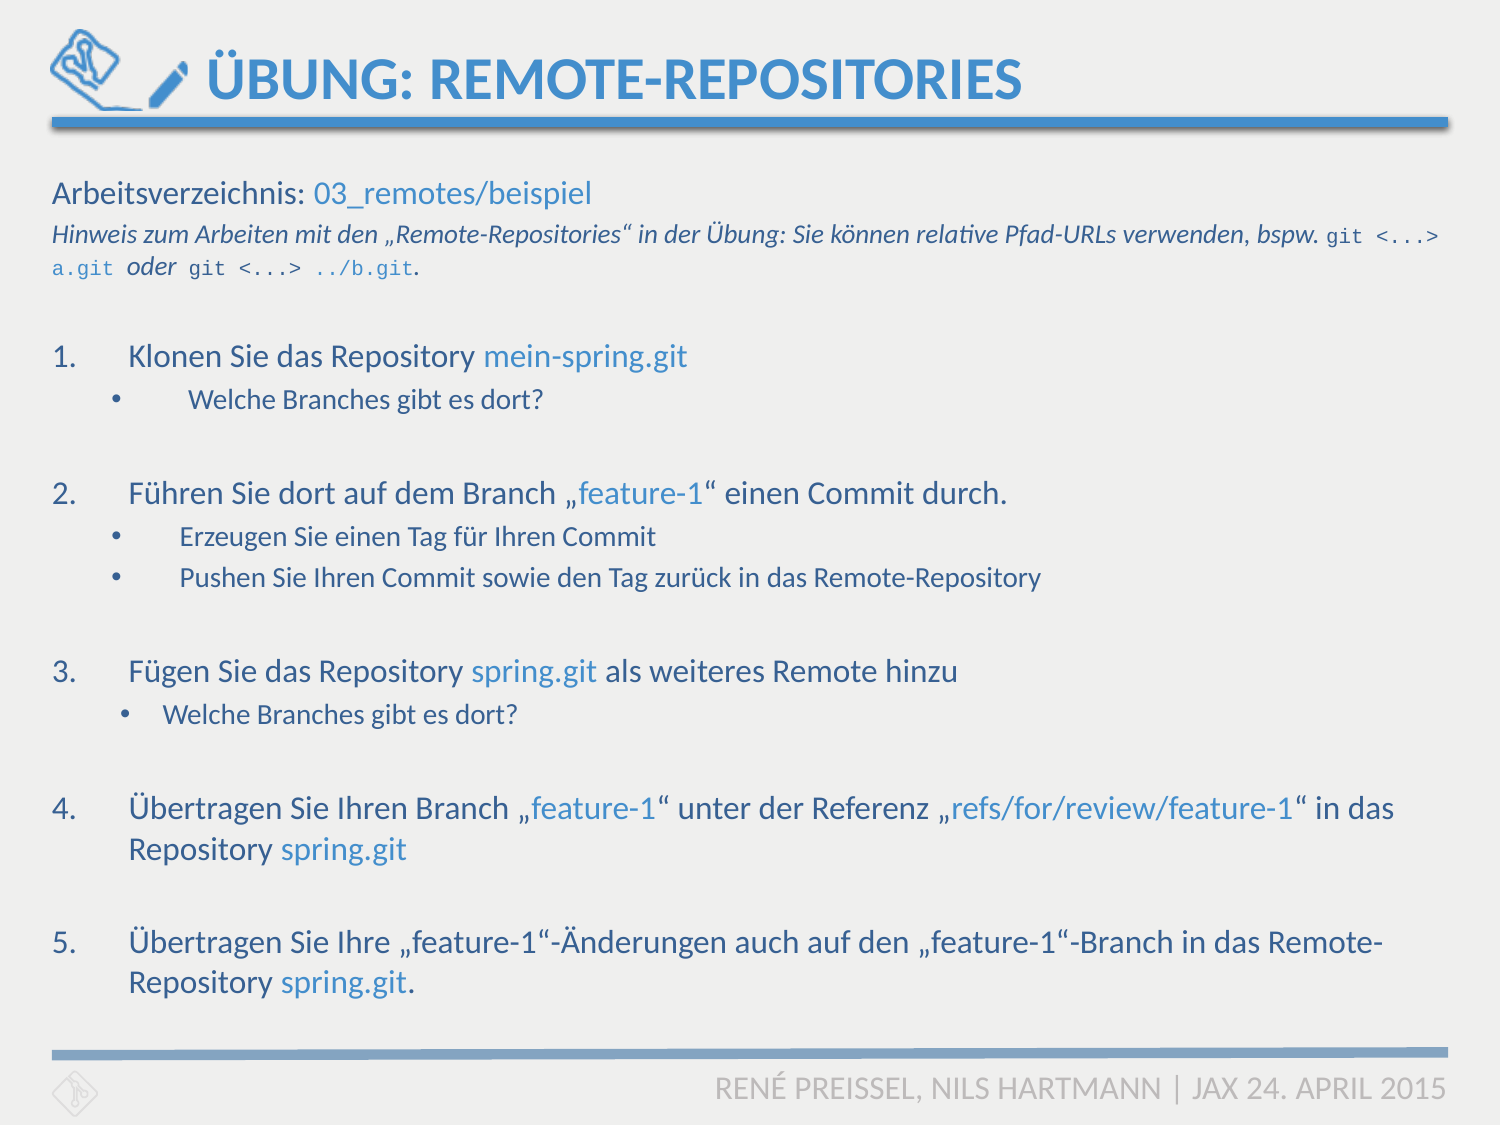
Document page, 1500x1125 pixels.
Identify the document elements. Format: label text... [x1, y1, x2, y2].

title ÜBUNG: REMOTE-REPOSITORIES [206, 38, 1390, 112]
list Arbeitsverzeichnis: 03_remotes/beispiel Hinweis zum Arbeiten mit den „Remote-Repositories“ in der Übung: Sie können relative Pfad-URLs verwenden, bspw. git <...> a.git oder git <...> ../b.git. Klonen Sie das Repository mein-spring.git Welche Branches gibt es dort? Führen Sie dort auf dem Branch „feature-1“ einen Commit durch. Erzeugen Sie einen Tag für Ihren Commit Pushen Sie Ihren Commit sowie den Tag zurück in das Remote-Repository Fügen Sie das Repository spring.git als weiteres Remote hinzu Welche Branches gibt es dort? Übertragen Sie Ihren Branch „feature-1“ unter der Referenz „refs/for/review/feature-1“ in das Repository spring.git Übertragen Sie Ihre „feature-1“-Änderungen auch auf den „feature-1“-Branch in das Remote-Repository spring.git. [51, 170, 1449, 1005]
